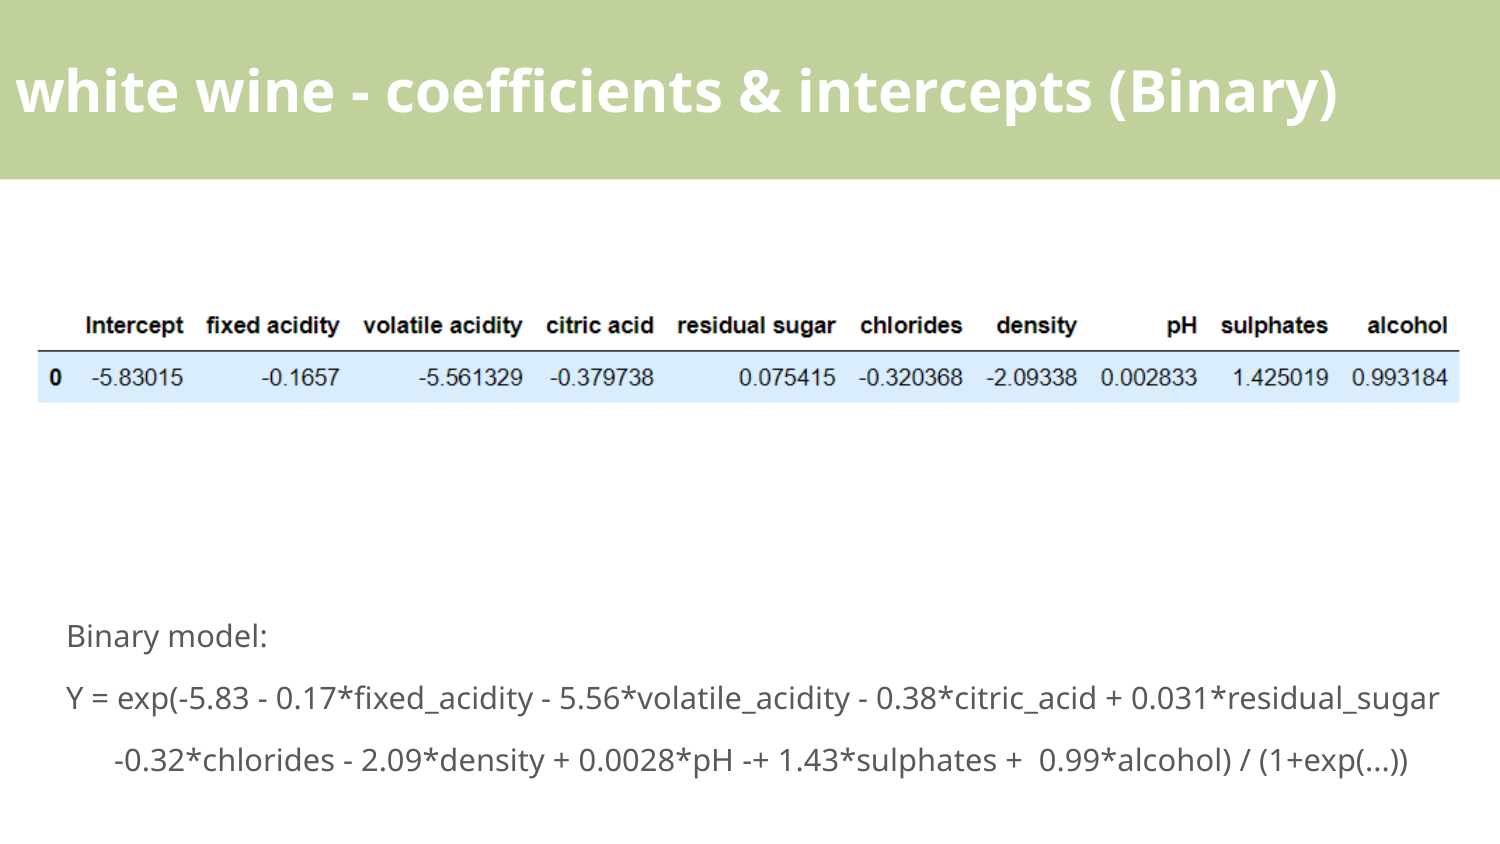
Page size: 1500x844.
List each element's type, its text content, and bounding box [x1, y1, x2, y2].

title white wine - coefficients & intercepts (Binary) [0, 0, 1500, 180]
list Binary model: Y = exp(-5.83 - 0.17*fixed_acidity - 5.56*volatile_acidity - 0.38*citric_acid + 0.031*residual_sugar -0.32*chlorides - 2.09*density + 0.0028*pH -+ 1.43*sulphates + 0.99*alcohol) / (1+exp(...)) [51, 596, 1469, 829]
picture [24, 291, 1476, 414]
